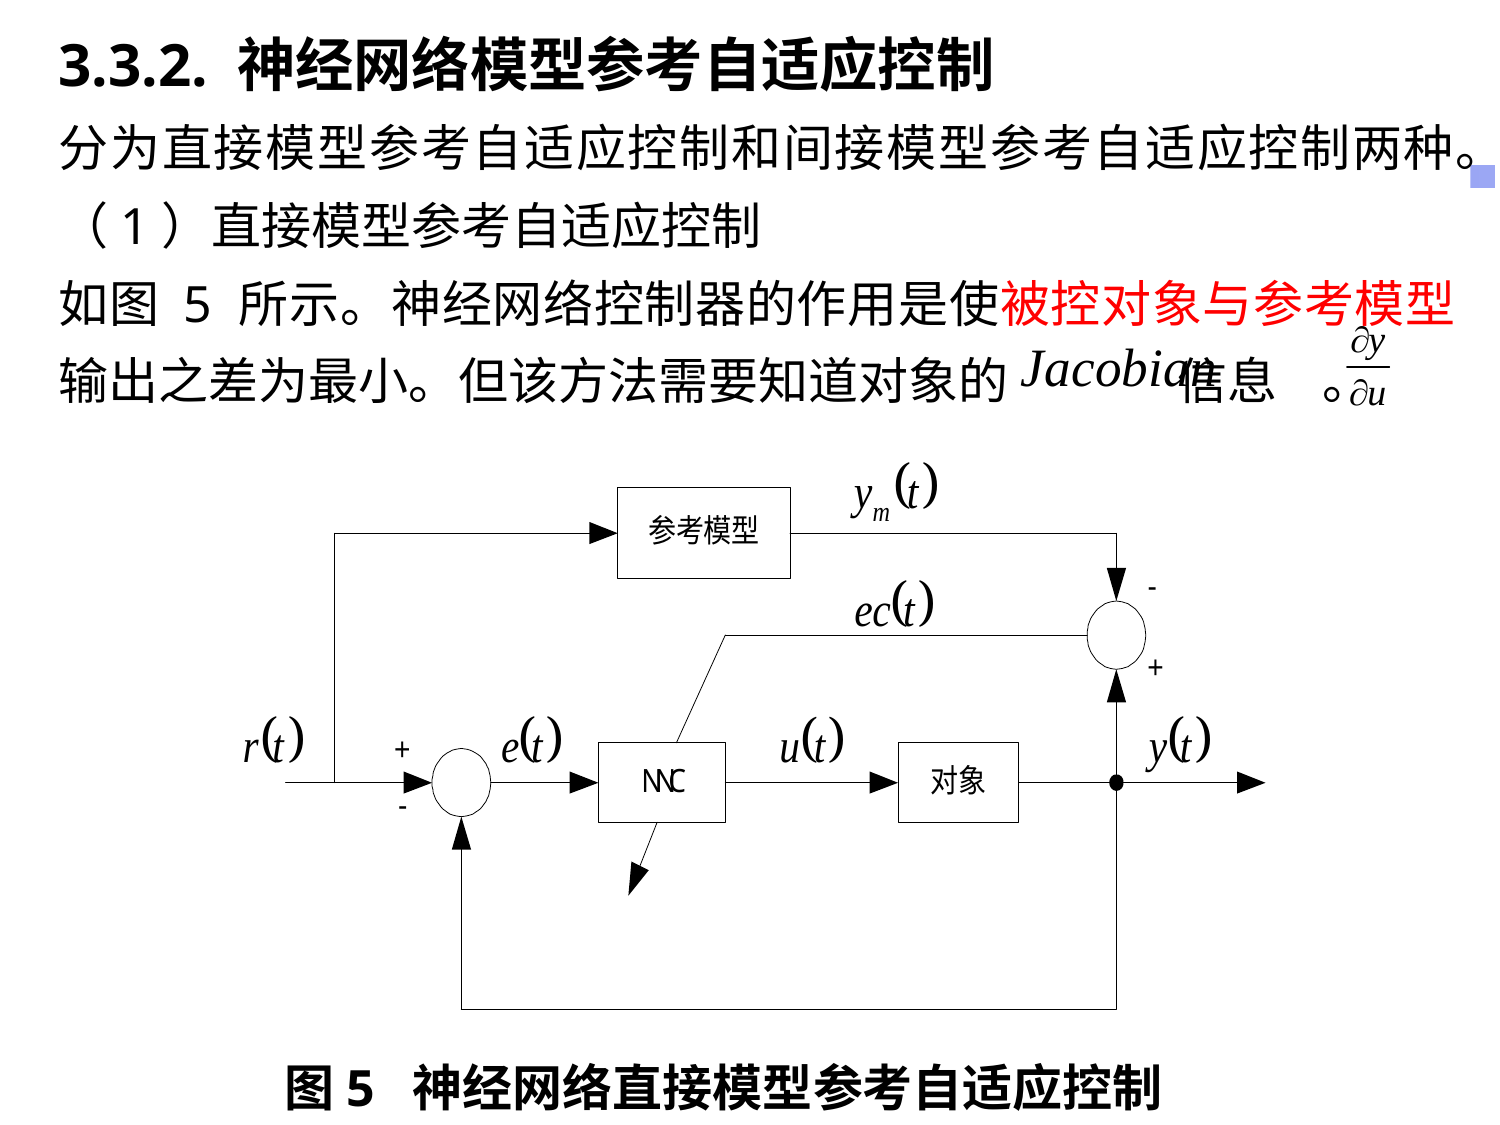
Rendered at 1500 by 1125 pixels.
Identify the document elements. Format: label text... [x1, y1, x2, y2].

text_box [229, 453, 1301, 1050]
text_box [1009, 336, 1223, 401]
text_box 图5 神经网络直接模型参考自适应控制 [123, 1049, 1324, 1124]
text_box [1340, 316, 1398, 415]
text_box 3.3.2. 神经网络模型参考自适应控制 分为直接模型参考自适应控制和间接模型参考自适应控制两种。 （1）直接模型参考自适应控制 如图 5 所示。神经网络控制器的作用是使被控对象与参考模型输出之差为最小。但该方法需要知道对象的 信息 。 [0, 0, 1471, 418]
